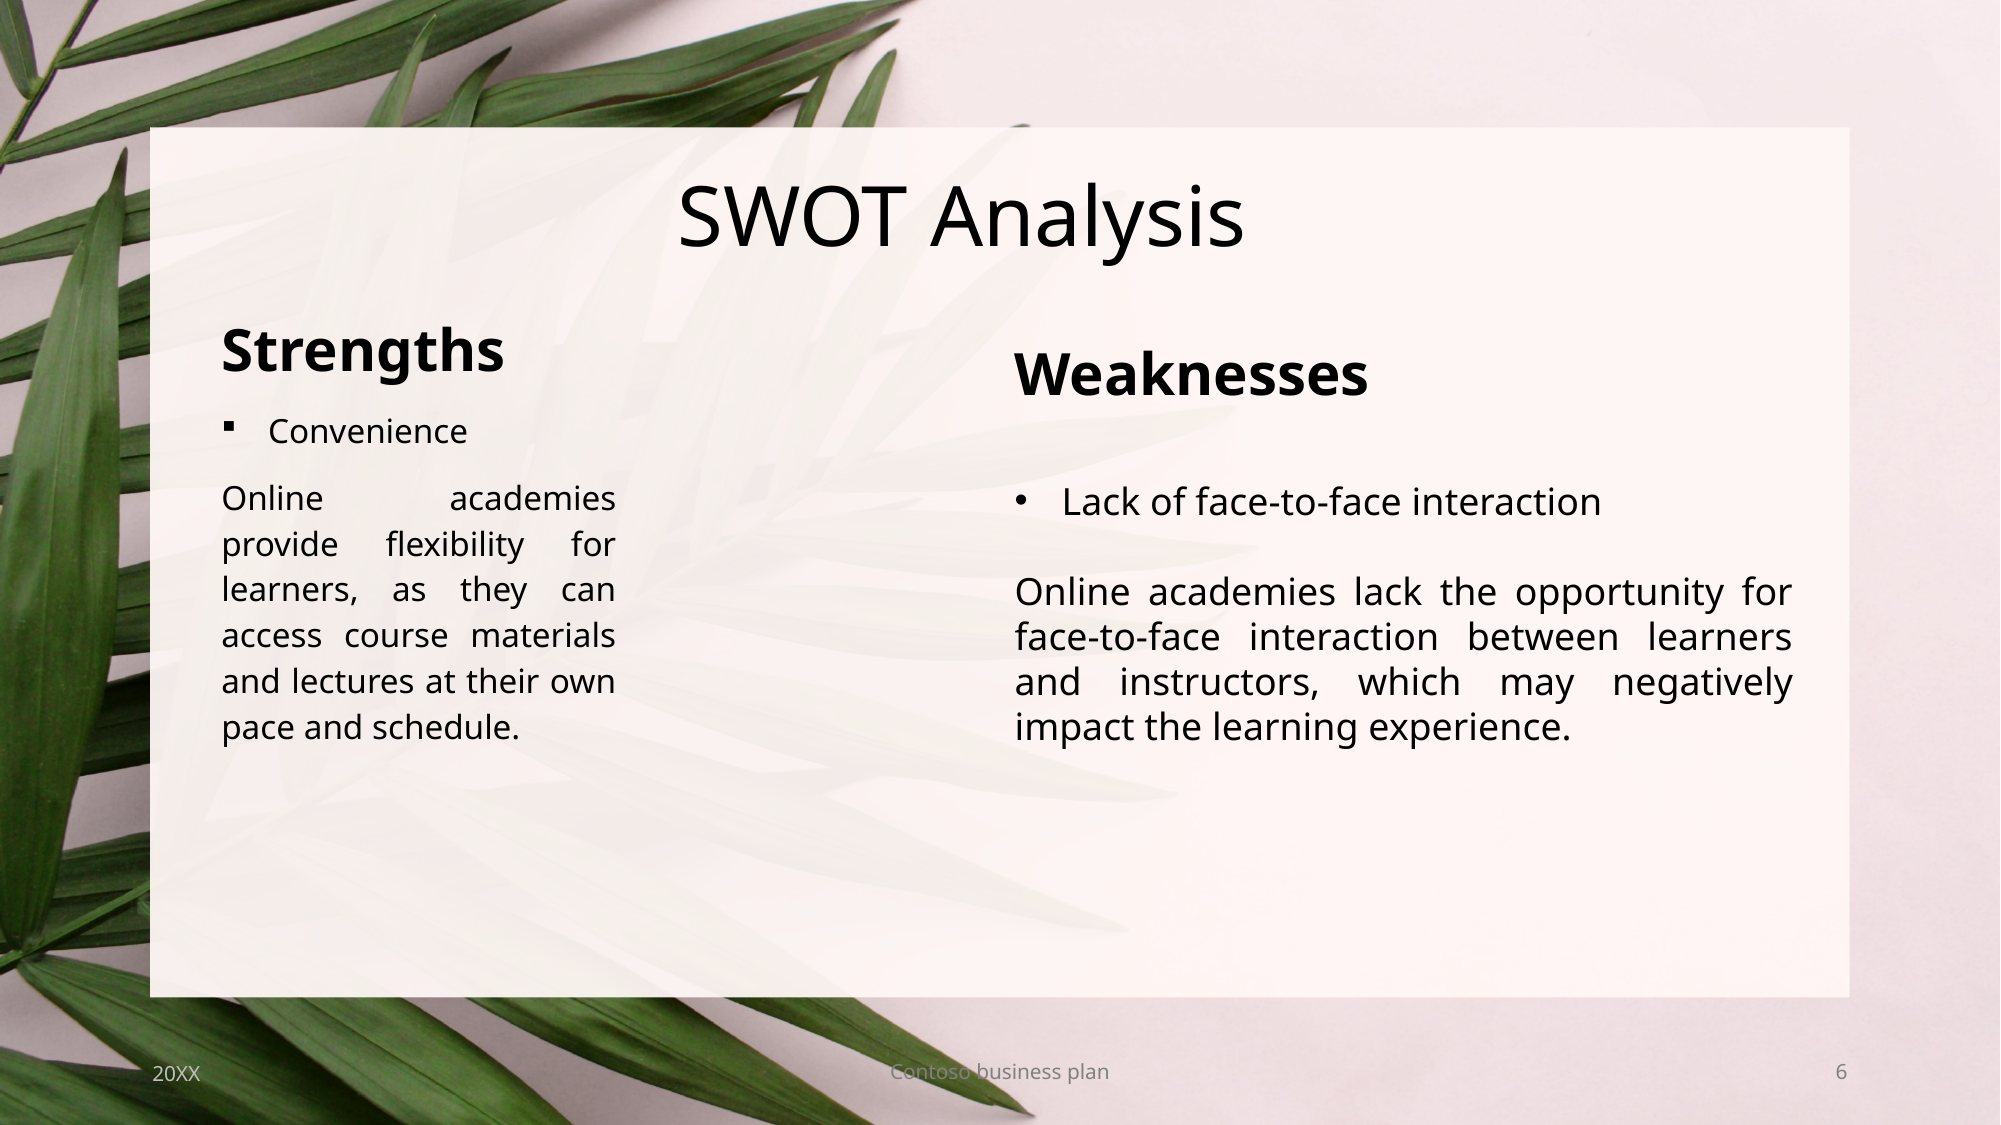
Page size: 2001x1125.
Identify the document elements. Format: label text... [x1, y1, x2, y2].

picture [0, 0, 2000, 1125]
slide_number 6 [1412, 1042, 1863, 1103]
text_box Weaknesses Lack of face-to-face interaction Online academies lack the opportunity for face-to-face interaction between learners and instructors, which may negatively impact the learning experience. [999, 330, 1809, 755]
title SWOT Analysis [662, 149, 1333, 288]
footer Contoso business plan [662, 1042, 1338, 1103]
slide_number 20XX [137, 1042, 588, 1103]
list Strengths Convenience Online academies provide flexibility for learners, as they can access course materials and lectures at their own pace and schedule. [206, 330, 632, 692]
